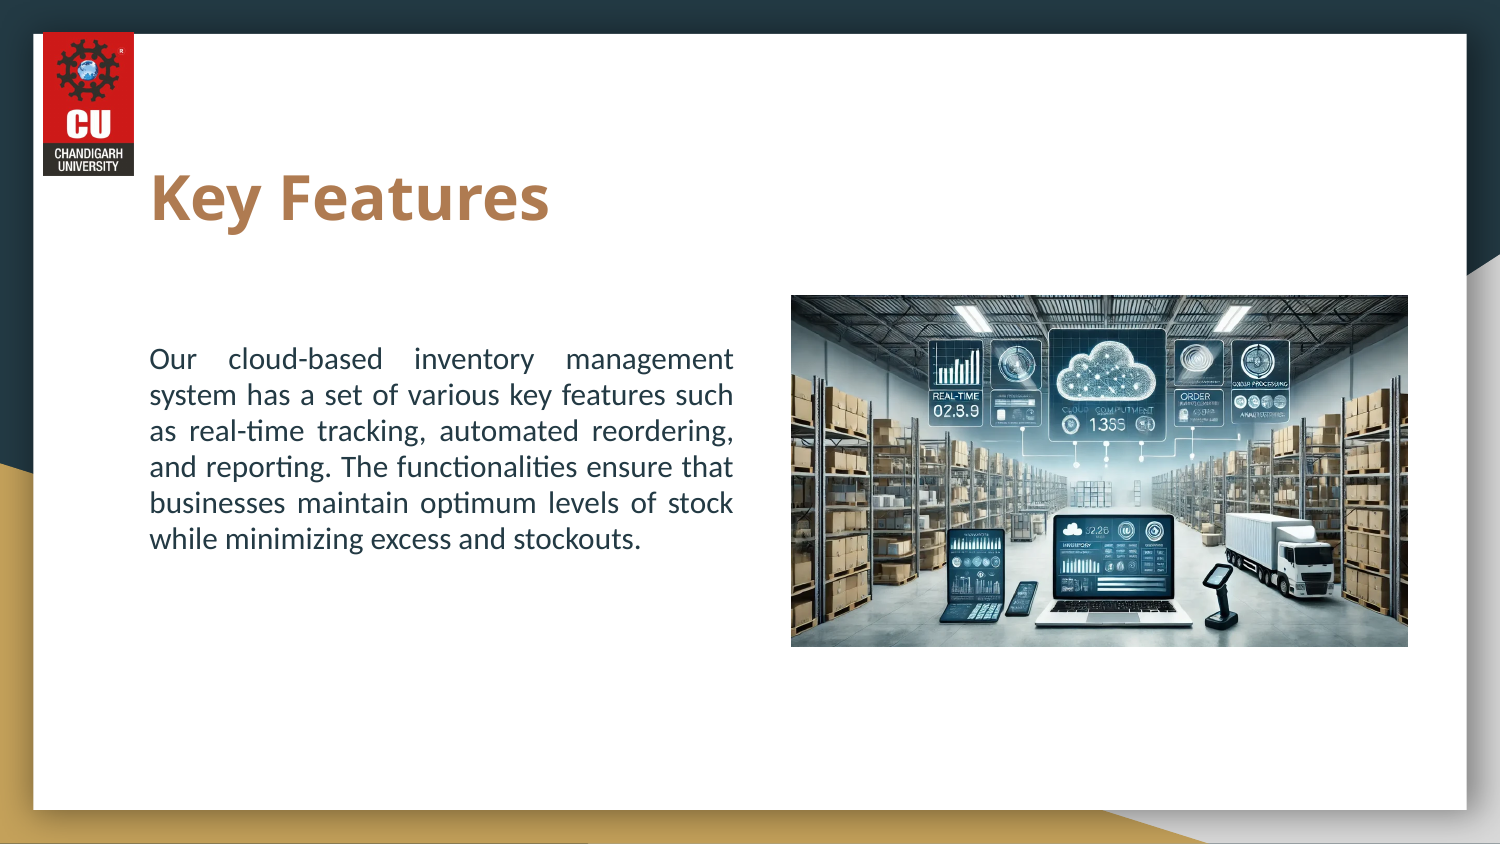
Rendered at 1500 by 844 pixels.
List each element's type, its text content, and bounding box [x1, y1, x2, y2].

picture [43, 32, 134, 177]
title Key Features [134, 138, 1366, 296]
list Our cloud-based inventory management system has a set of various key features such as real-time tracking, automated reordering, and reporting. The functionalities ensure that businesses maintain optimum levels of stock while minimizing excess and stockouts. [134, 326, 750, 729]
picture [791, 295, 1408, 648]
